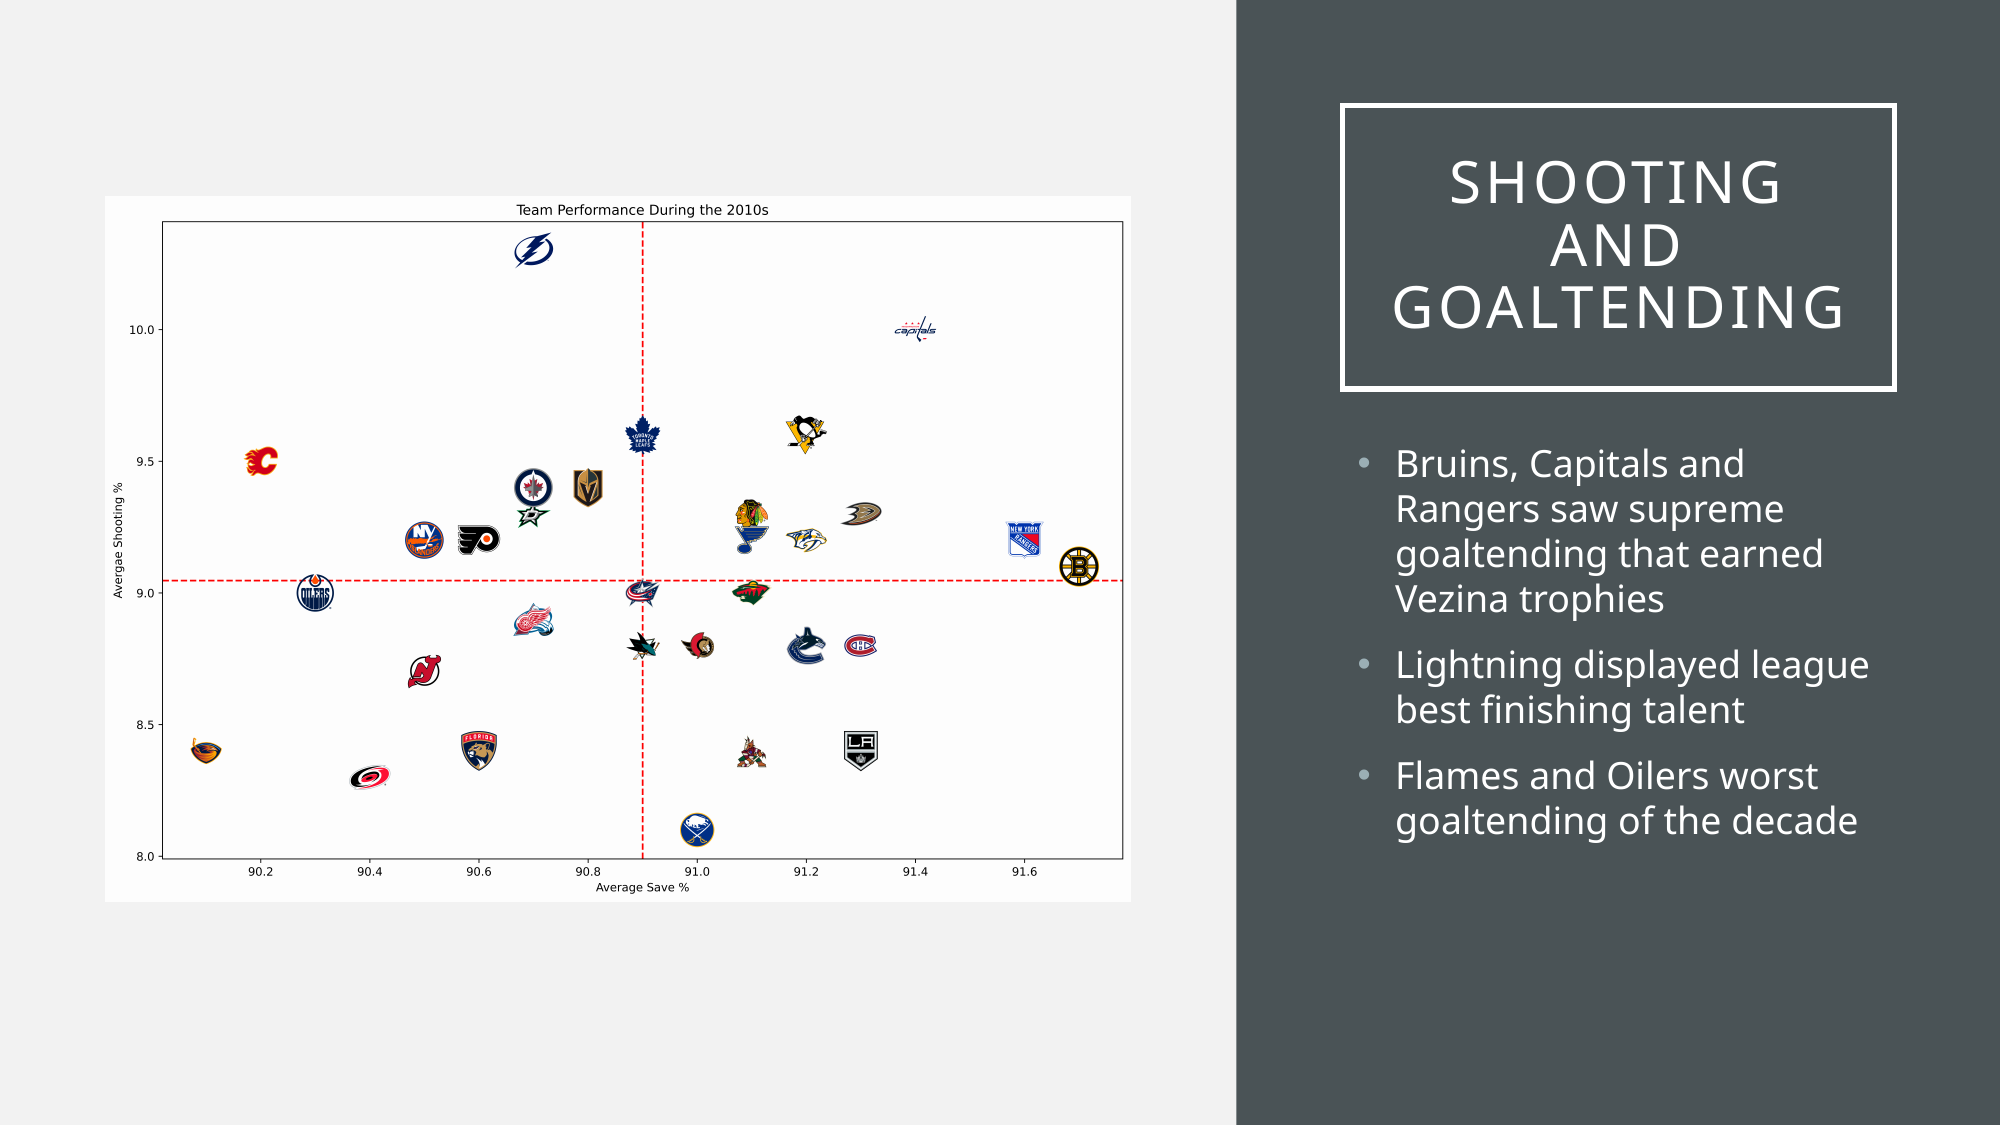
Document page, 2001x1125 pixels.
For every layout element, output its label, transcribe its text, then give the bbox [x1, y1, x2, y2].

text_box [1236, 0, 2000, 1125]
picture [105, 196, 1131, 902]
text_box [0, 0, 1236, 1125]
list Bruins, Capitals and Rangers saw supreme goaltending that earned Vezina trophies Lightning displayed league best finishing talent Flames and Oilers worst goaltending of the decade [1342, 432, 1895, 994]
title Shooting and Goaltending [1340, 103, 1897, 392]
